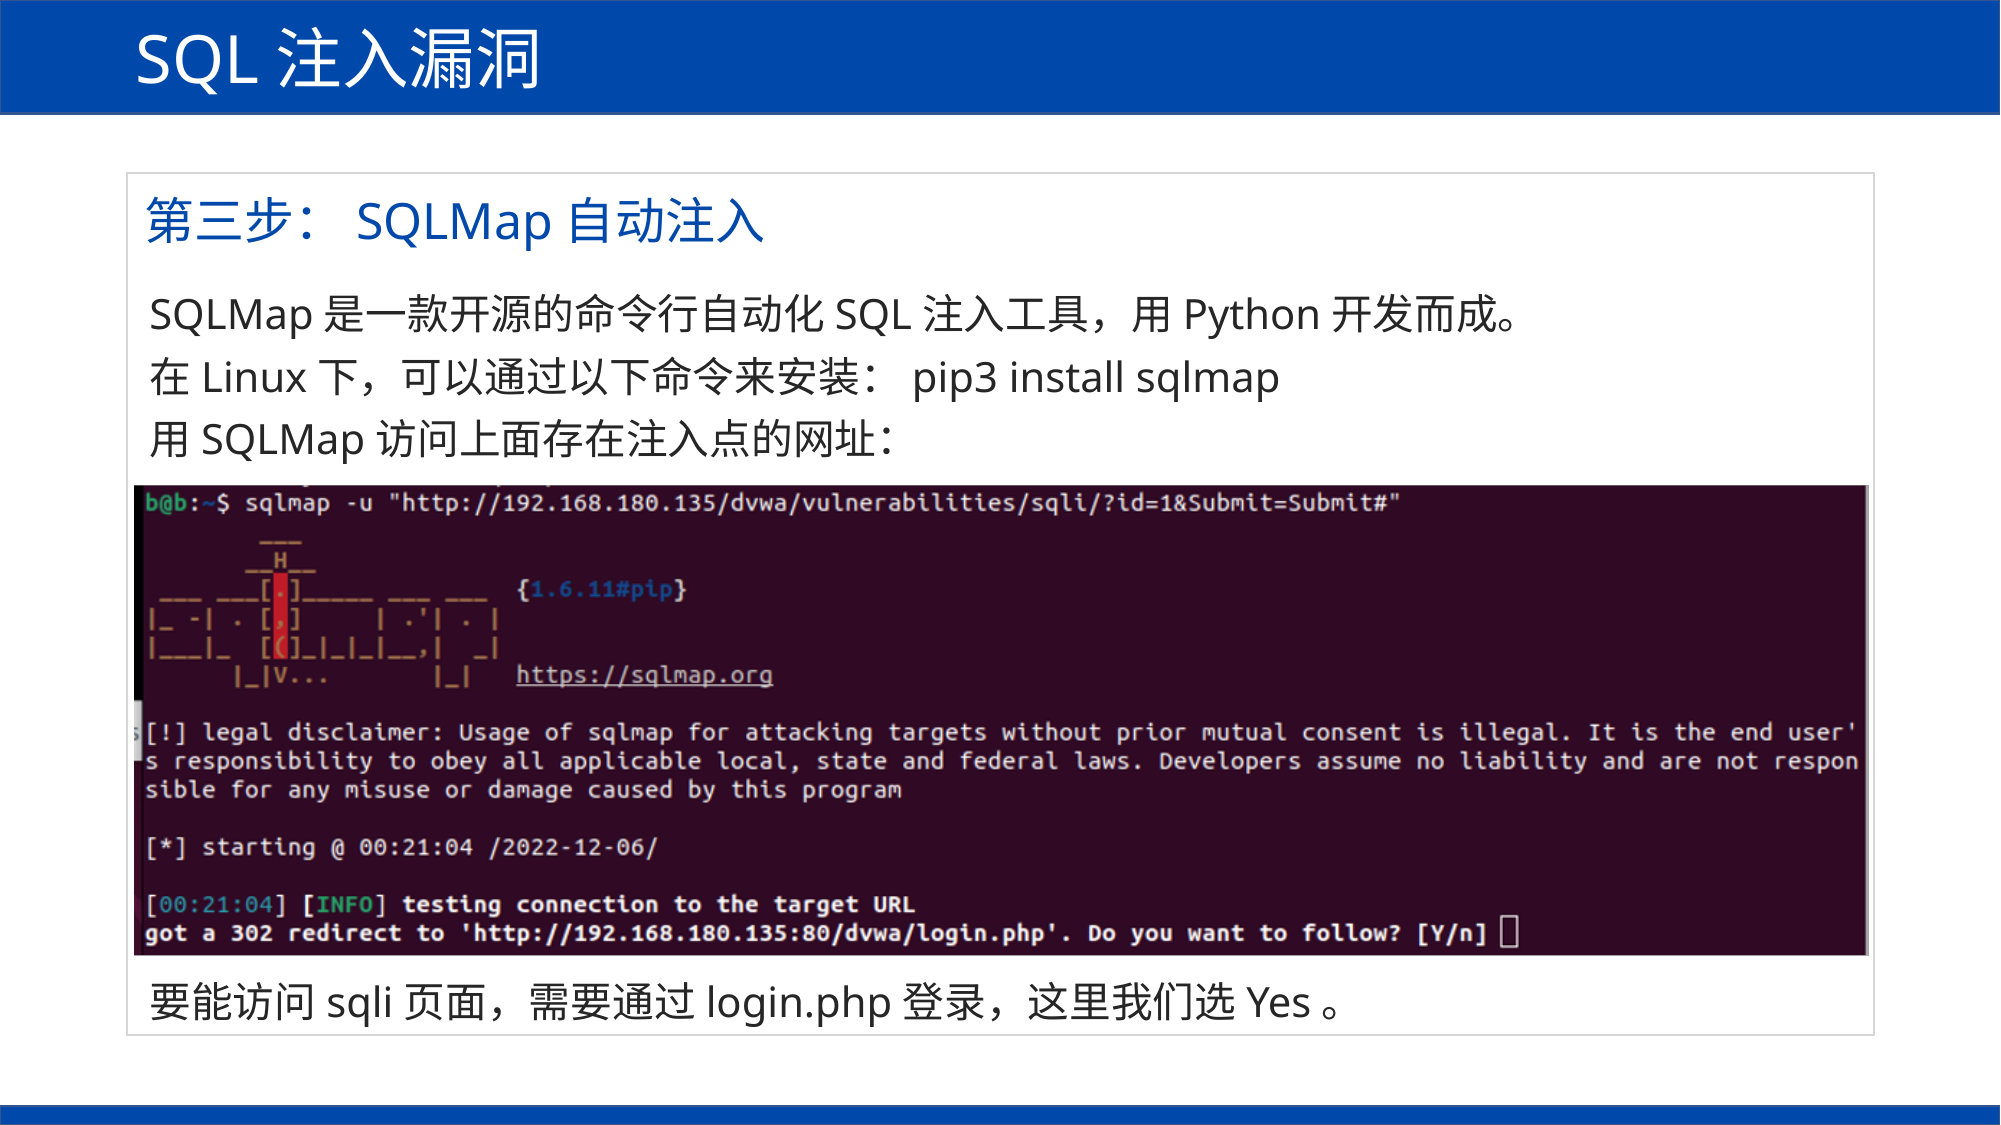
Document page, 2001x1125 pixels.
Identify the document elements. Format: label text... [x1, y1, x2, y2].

text_box SQL注入漏洞 [0, 0, 2000, 115]
picture [134, 484, 1869, 957]
text_box [0, 1105, 2000, 1125]
text_box [126, 172, 1875, 1036]
